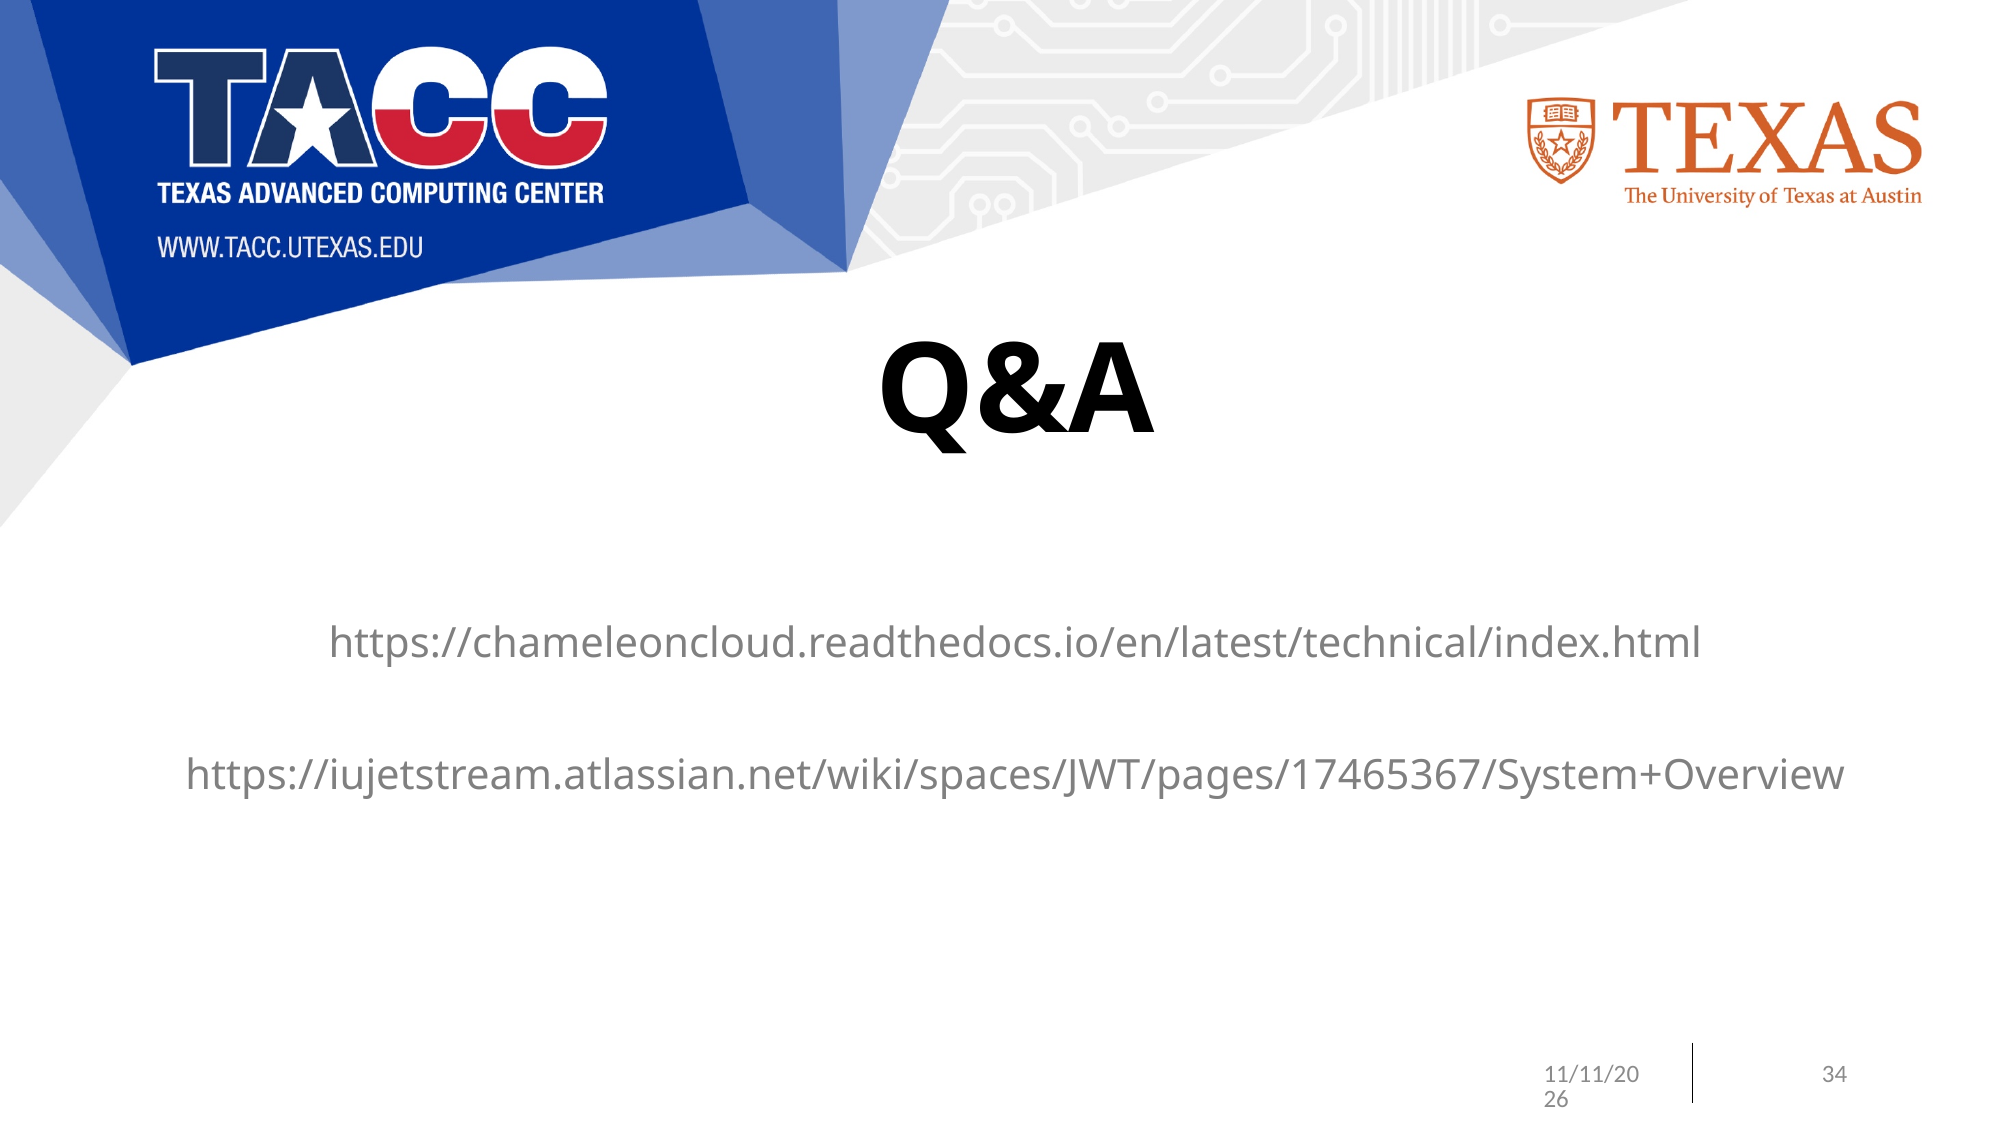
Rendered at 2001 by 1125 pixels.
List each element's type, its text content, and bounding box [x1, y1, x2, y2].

title Q&A [168, 304, 1863, 468]
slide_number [1528, 1042, 1658, 1103]
picture [0, 0, 2001, 1125]
slide_number 34 [1733, 1042, 1863, 1103]
subtitle https://chameleoncloud.readthedocs.io/en/latest/technical/index.html https://iujetstream.atlassian.net/wiki/spaces/JWT/pages/17465367/System+Overview [168, 614, 1863, 927]
